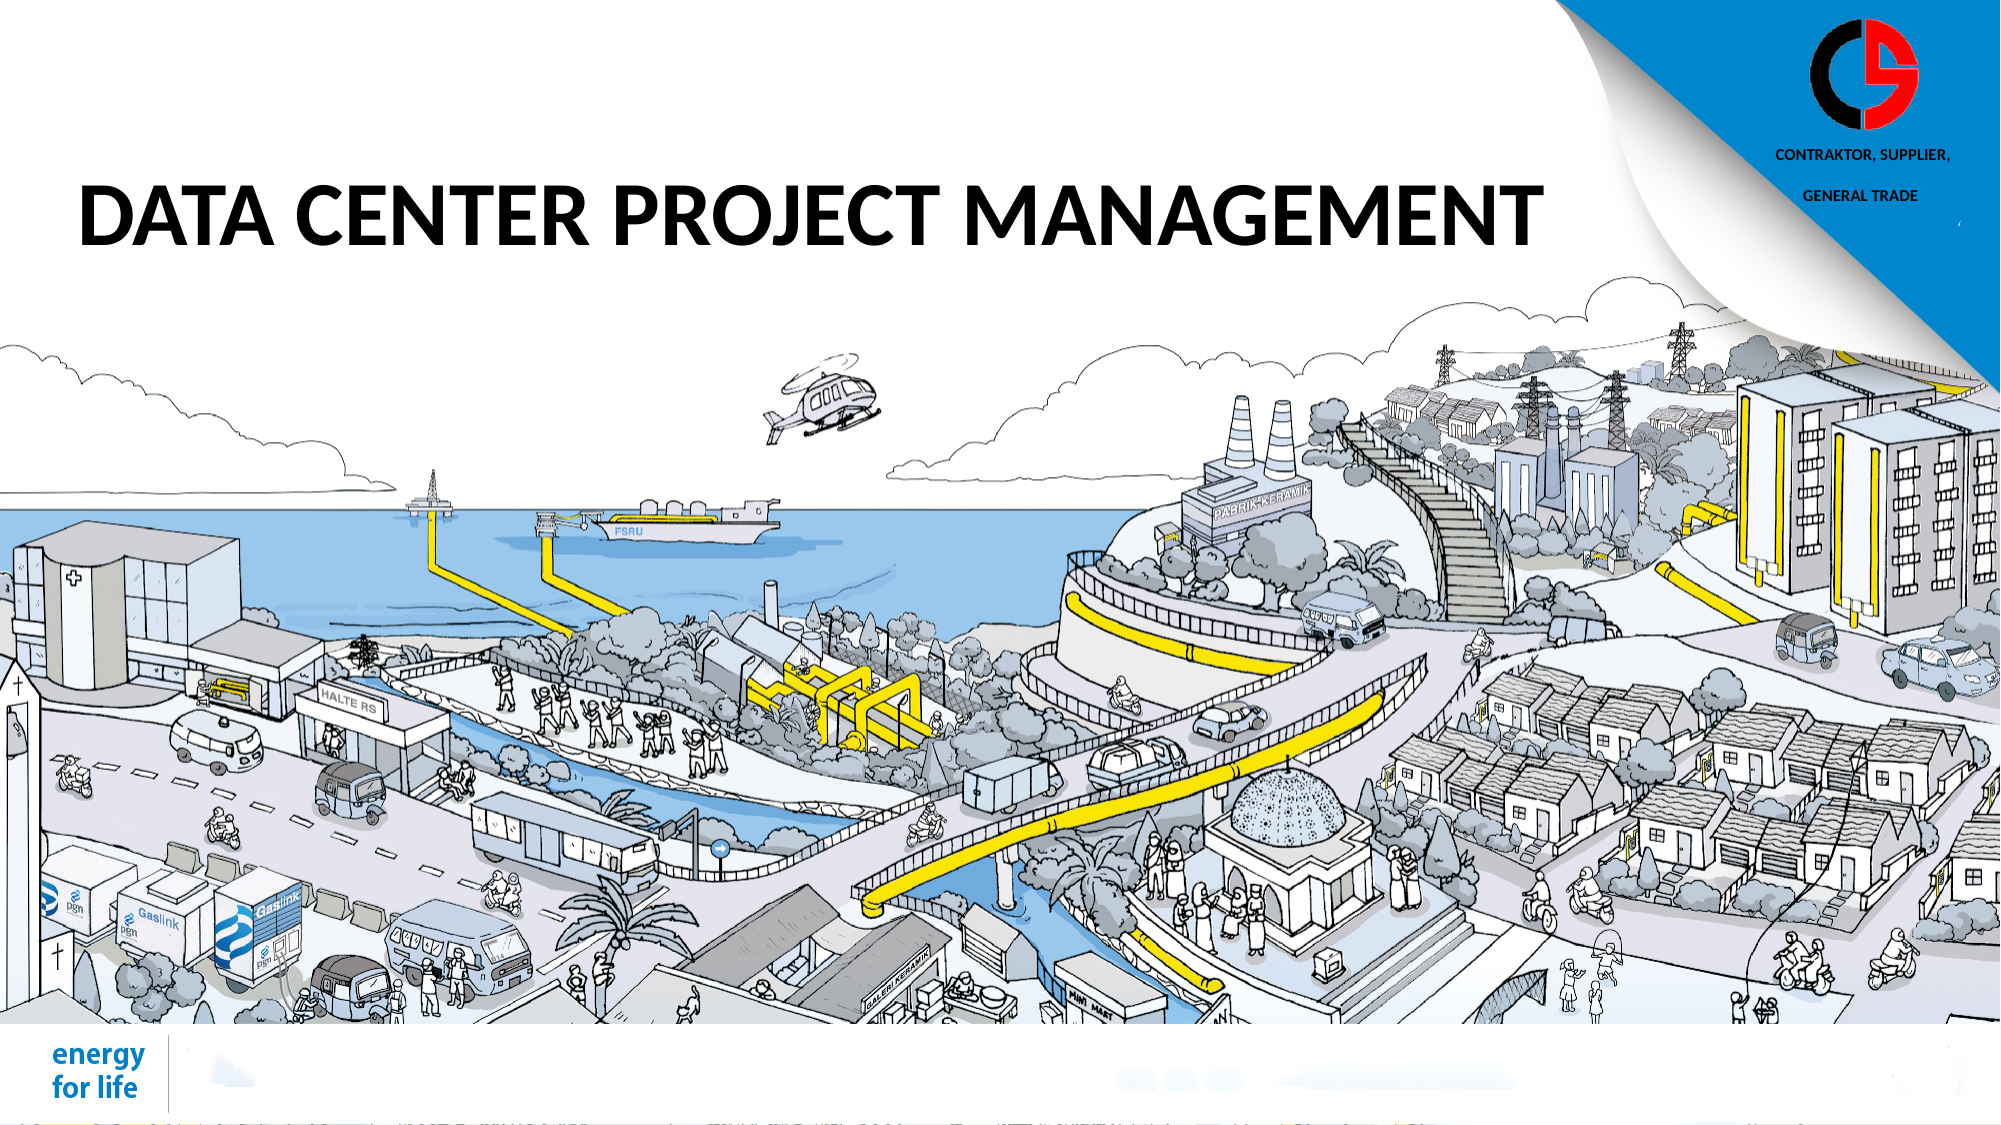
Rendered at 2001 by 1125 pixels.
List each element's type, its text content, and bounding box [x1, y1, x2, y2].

picture [1810, 20, 1862, 130]
text_box CONTRAKTOR, SUPPLIER, GENERAL TRADE [1742, 136, 1988, 239]
text_box DATA CENTER PROJECT MANAGEMENT [62, 145, 1577, 271]
picture [1865, 19, 1918, 130]
picture [0, 0, 2001, 1125]
